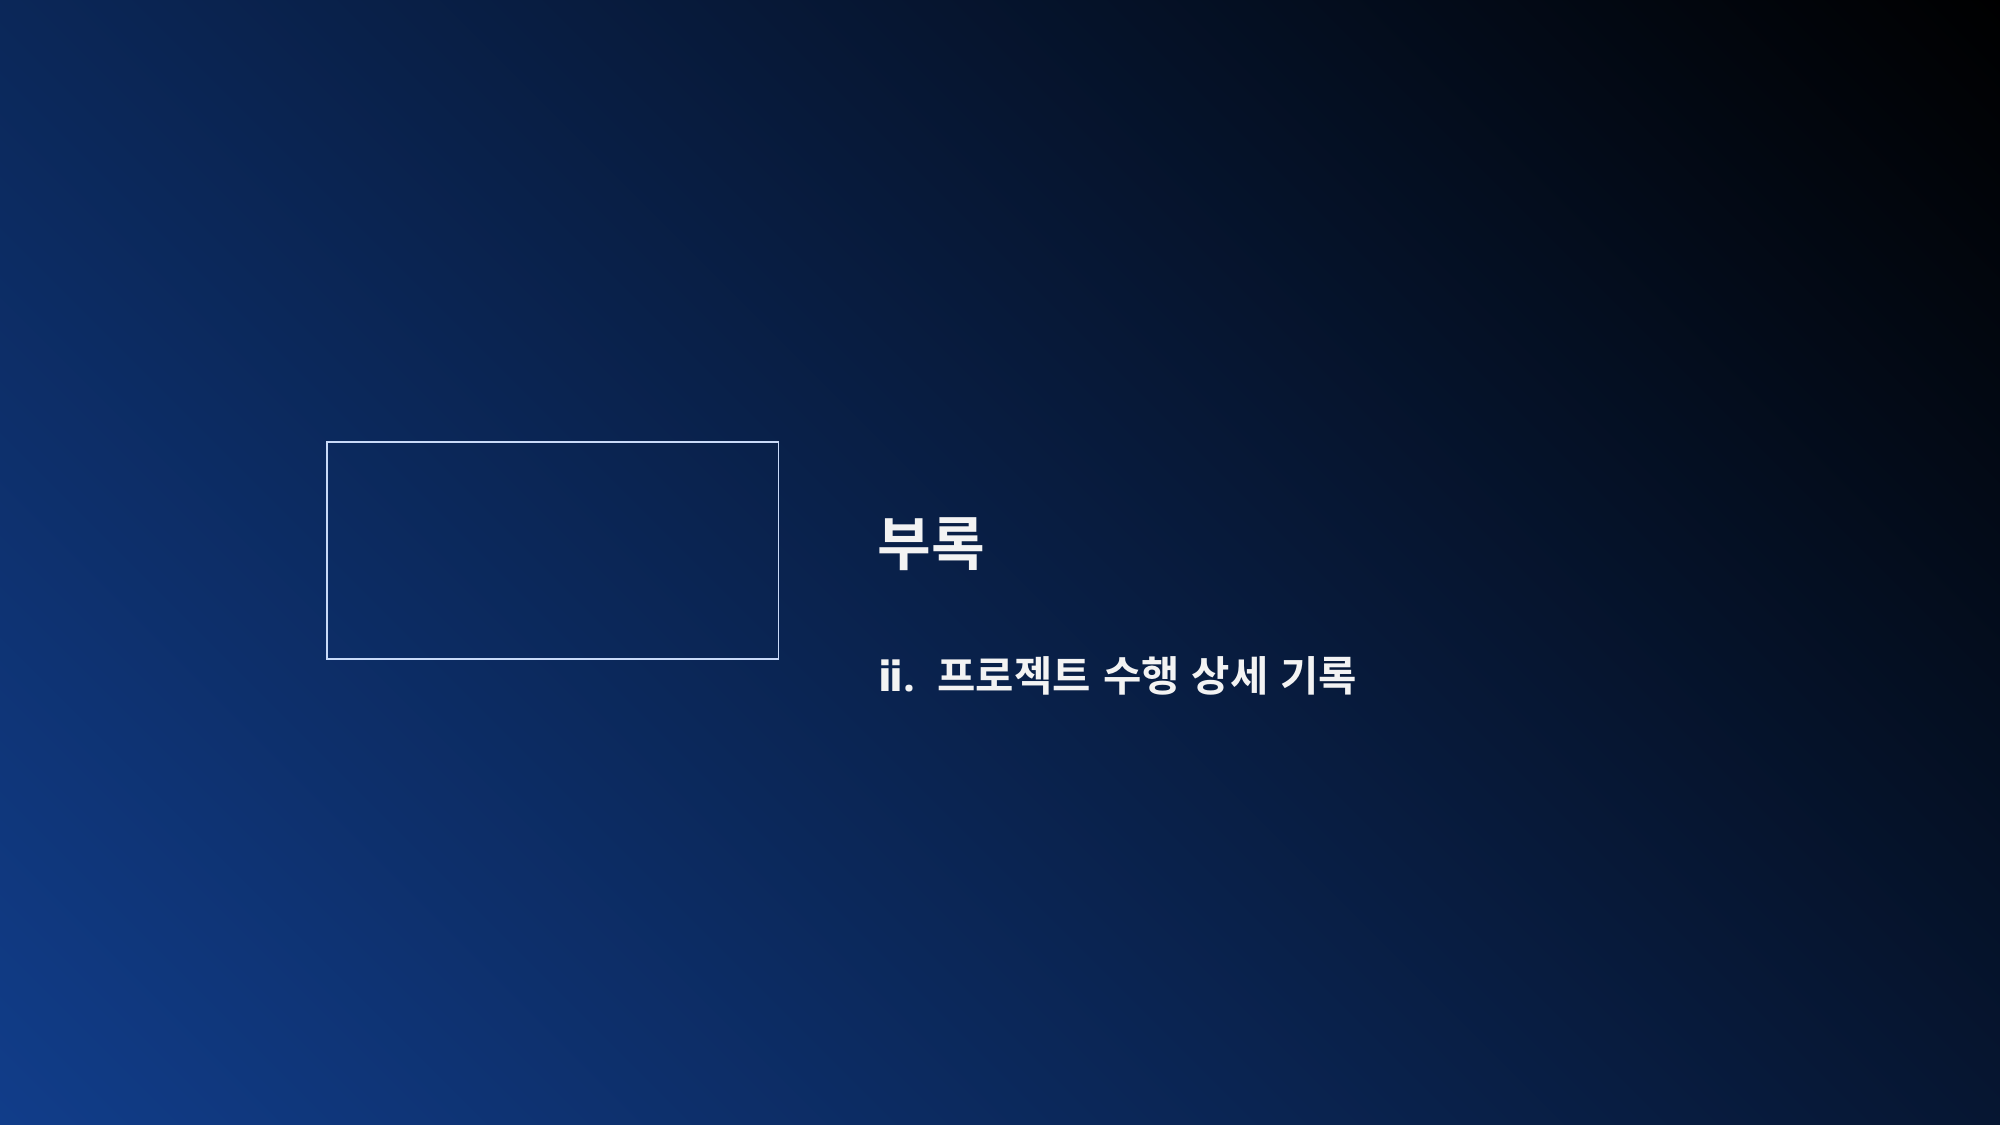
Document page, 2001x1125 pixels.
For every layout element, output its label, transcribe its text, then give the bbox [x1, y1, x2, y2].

table_header 부록 [863, 441, 1715, 597]
table_cell [513, 597, 863, 718]
table_header [328, 443, 513, 658]
table_cell ⅱ. 프로젝트 수행 상세 기록 [863, 597, 1715, 718]
table_header [513, 441, 863, 597]
